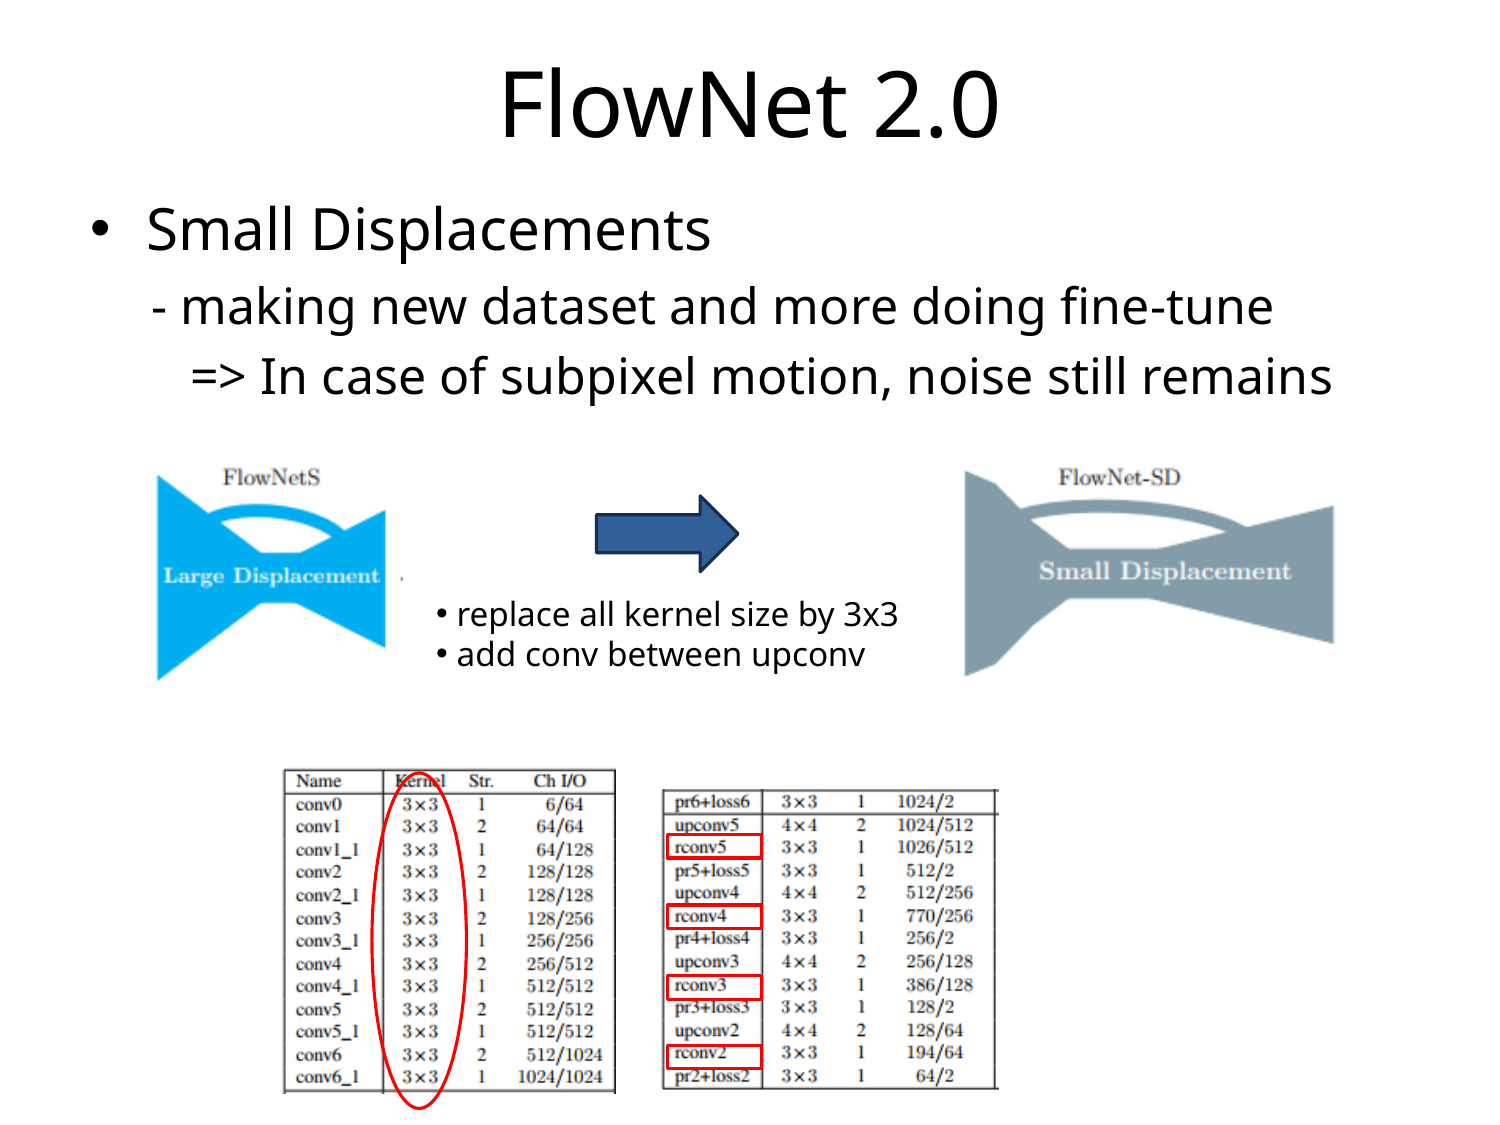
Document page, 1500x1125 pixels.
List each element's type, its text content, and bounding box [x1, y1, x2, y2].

text_box [405, 1103, 434, 1110]
text_box [594, 494, 740, 574]
list Small Displacements [75, 195, 1425, 927]
title FlowNet 2.0 [75, 7, 1425, 195]
picture [957, 459, 1342, 693]
text_box - making new dataset and more doing fine-tune => In case of subpixel motion, noise still remains [123, 267, 1500, 1010]
picture [660, 788, 999, 1094]
picture [146, 443, 403, 697]
text_box replace all kernel size by 3x3 add conv between upconv [421, 586, 951, 681]
picture [274, 759, 617, 1095]
